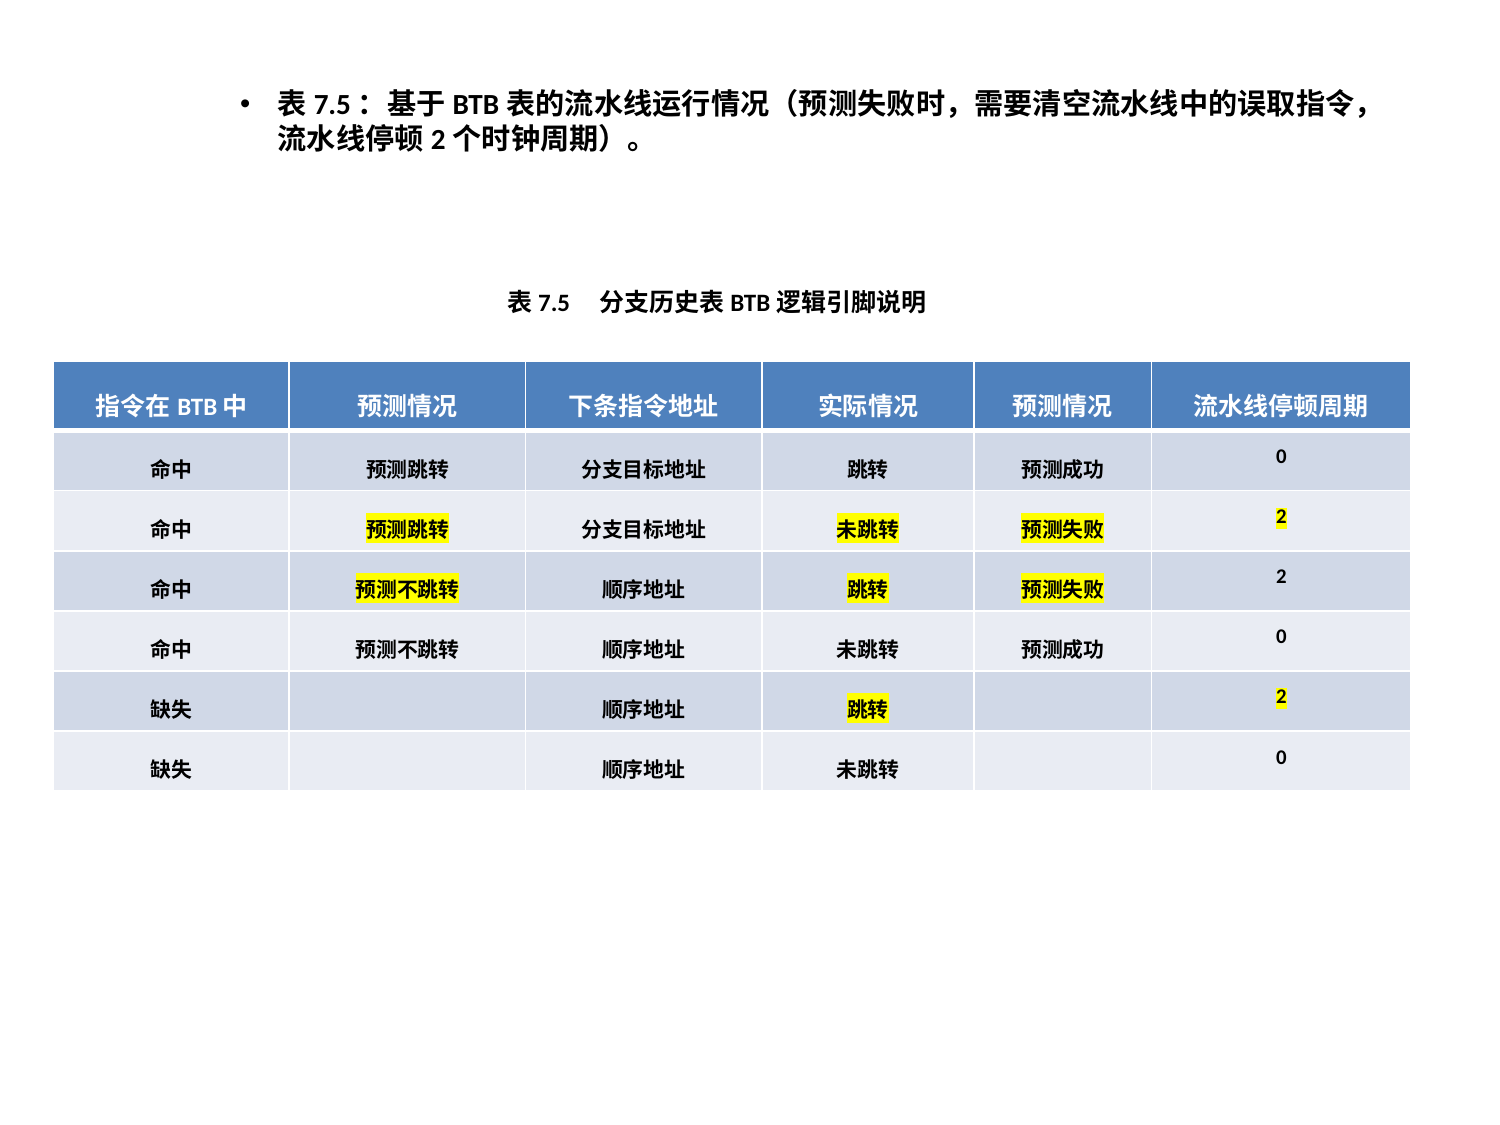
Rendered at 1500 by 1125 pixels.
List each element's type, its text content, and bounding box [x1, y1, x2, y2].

table_cell 命中 [54, 552, 288, 610]
table_cell 预测失败 [975, 491, 1151, 550]
table_cell 跳转 [763, 672, 973, 730]
table_cell 顺序地址 [526, 552, 761, 610]
table_cell 2 [1152, 672, 1410, 730]
table_header 下条指令地址 [526, 362, 761, 428]
table_header 实际情况 [763, 362, 973, 428]
table_cell [975, 672, 1151, 730]
table_cell 0 [1152, 732, 1410, 790]
table_cell 预测不跳转 [290, 612, 525, 670]
table_cell 顺序地址 [526, 612, 761, 670]
table_cell 预测成功 [975, 433, 1151, 490]
table_cell 未跳转 [763, 732, 973, 790]
table_cell 未跳转 [763, 491, 973, 550]
table_cell [975, 732, 1151, 790]
table_cell 命中 [54, 433, 288, 490]
text_box 表7.5 分支历史表BTB逻辑引脚说明 [492, 278, 941, 324]
table_cell 跳转 [763, 552, 973, 610]
table_cell 预测不跳转 [290, 552, 525, 610]
table_cell 跳转 [763, 433, 973, 490]
table_header 指令在BTB中 [54, 362, 288, 428]
table_cell 顺序地址 [526, 672, 761, 730]
table_cell [290, 732, 525, 790]
table_cell [290, 672, 525, 730]
table_cell 预测成功 [975, 612, 1151, 670]
table_cell 预测跳转 [290, 433, 525, 490]
table_cell 预测失败 [975, 552, 1151, 610]
table_cell 2 [1152, 552, 1410, 610]
table_cell 未跳转 [763, 612, 973, 670]
table_cell 命中 [54, 491, 288, 550]
table_header 流水线停顿周期 [1152, 362, 1410, 428]
table_cell 0 [1152, 433, 1410, 490]
table_cell 2 [1152, 491, 1410, 550]
table_cell 0 [1152, 612, 1410, 670]
list 表7.5：基于BTB表的流水线运行情况（预测失败时，需要清空流水线中的误取指令，流水线停顿2个时钟周期）。 [75, 78, 1425, 1000]
table_cell 缺失 [54, 672, 288, 730]
table_cell 命中 [54, 612, 288, 670]
table_header 预测情况 [975, 362, 1151, 428]
table_cell 分支目标地址 [526, 433, 761, 490]
table_cell 顺序地址 [526, 732, 761, 790]
table_cell 分支目标地址 [526, 491, 761, 550]
table_cell 预测跳转 [290, 491, 525, 550]
table_cell 缺失 [54, 732, 288, 790]
table_header 预测情况 [290, 362, 525, 428]
